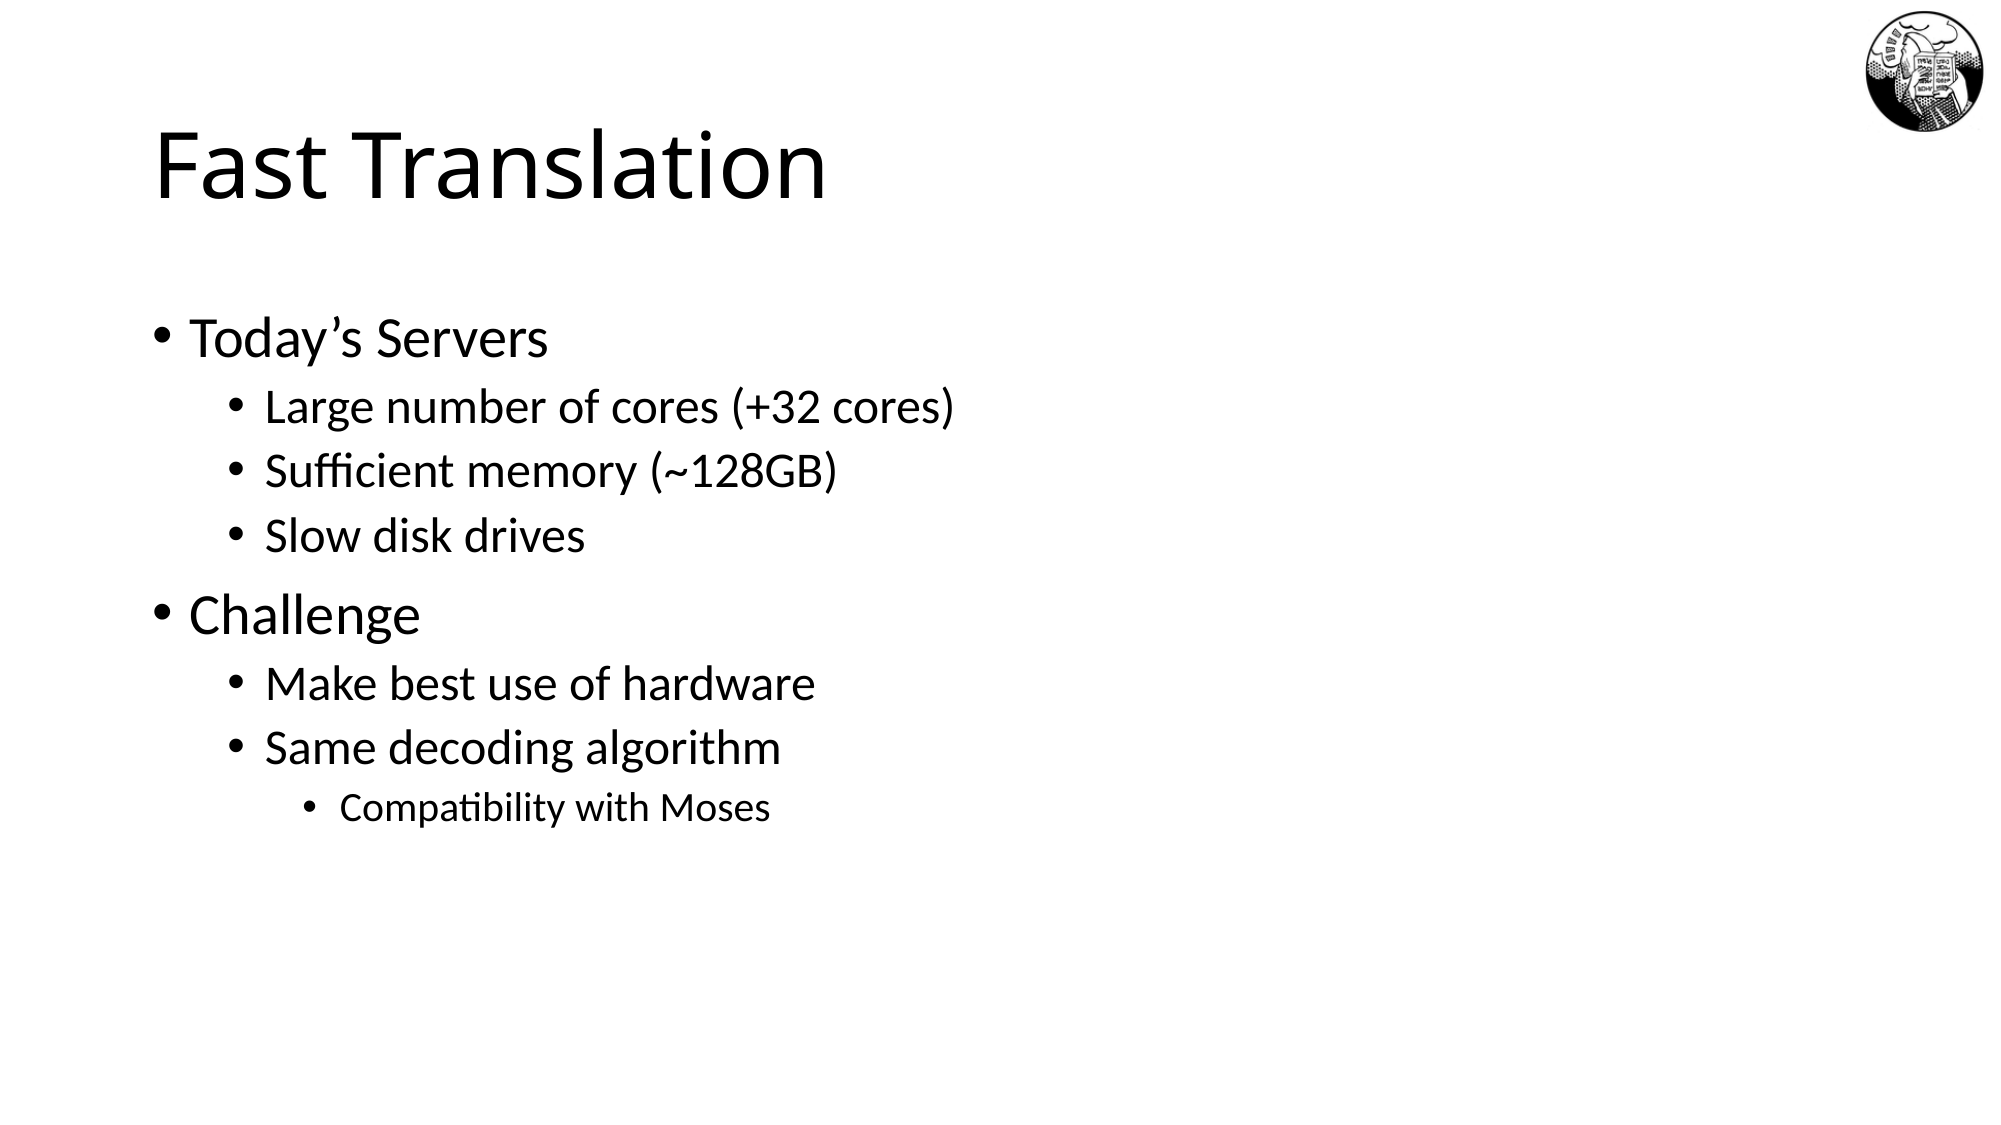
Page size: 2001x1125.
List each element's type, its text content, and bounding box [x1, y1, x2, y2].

picture [1862, 10, 1986, 134]
title Fast Translation [137, 59, 1863, 278]
list Today’s Servers Large number of cores (+32 cores) Sufficient memory (~128GB) Slow disk drives Challenge Make best use of hardware Same decoding algorithm Compatibility with Moses [137, 299, 1863, 1014]
